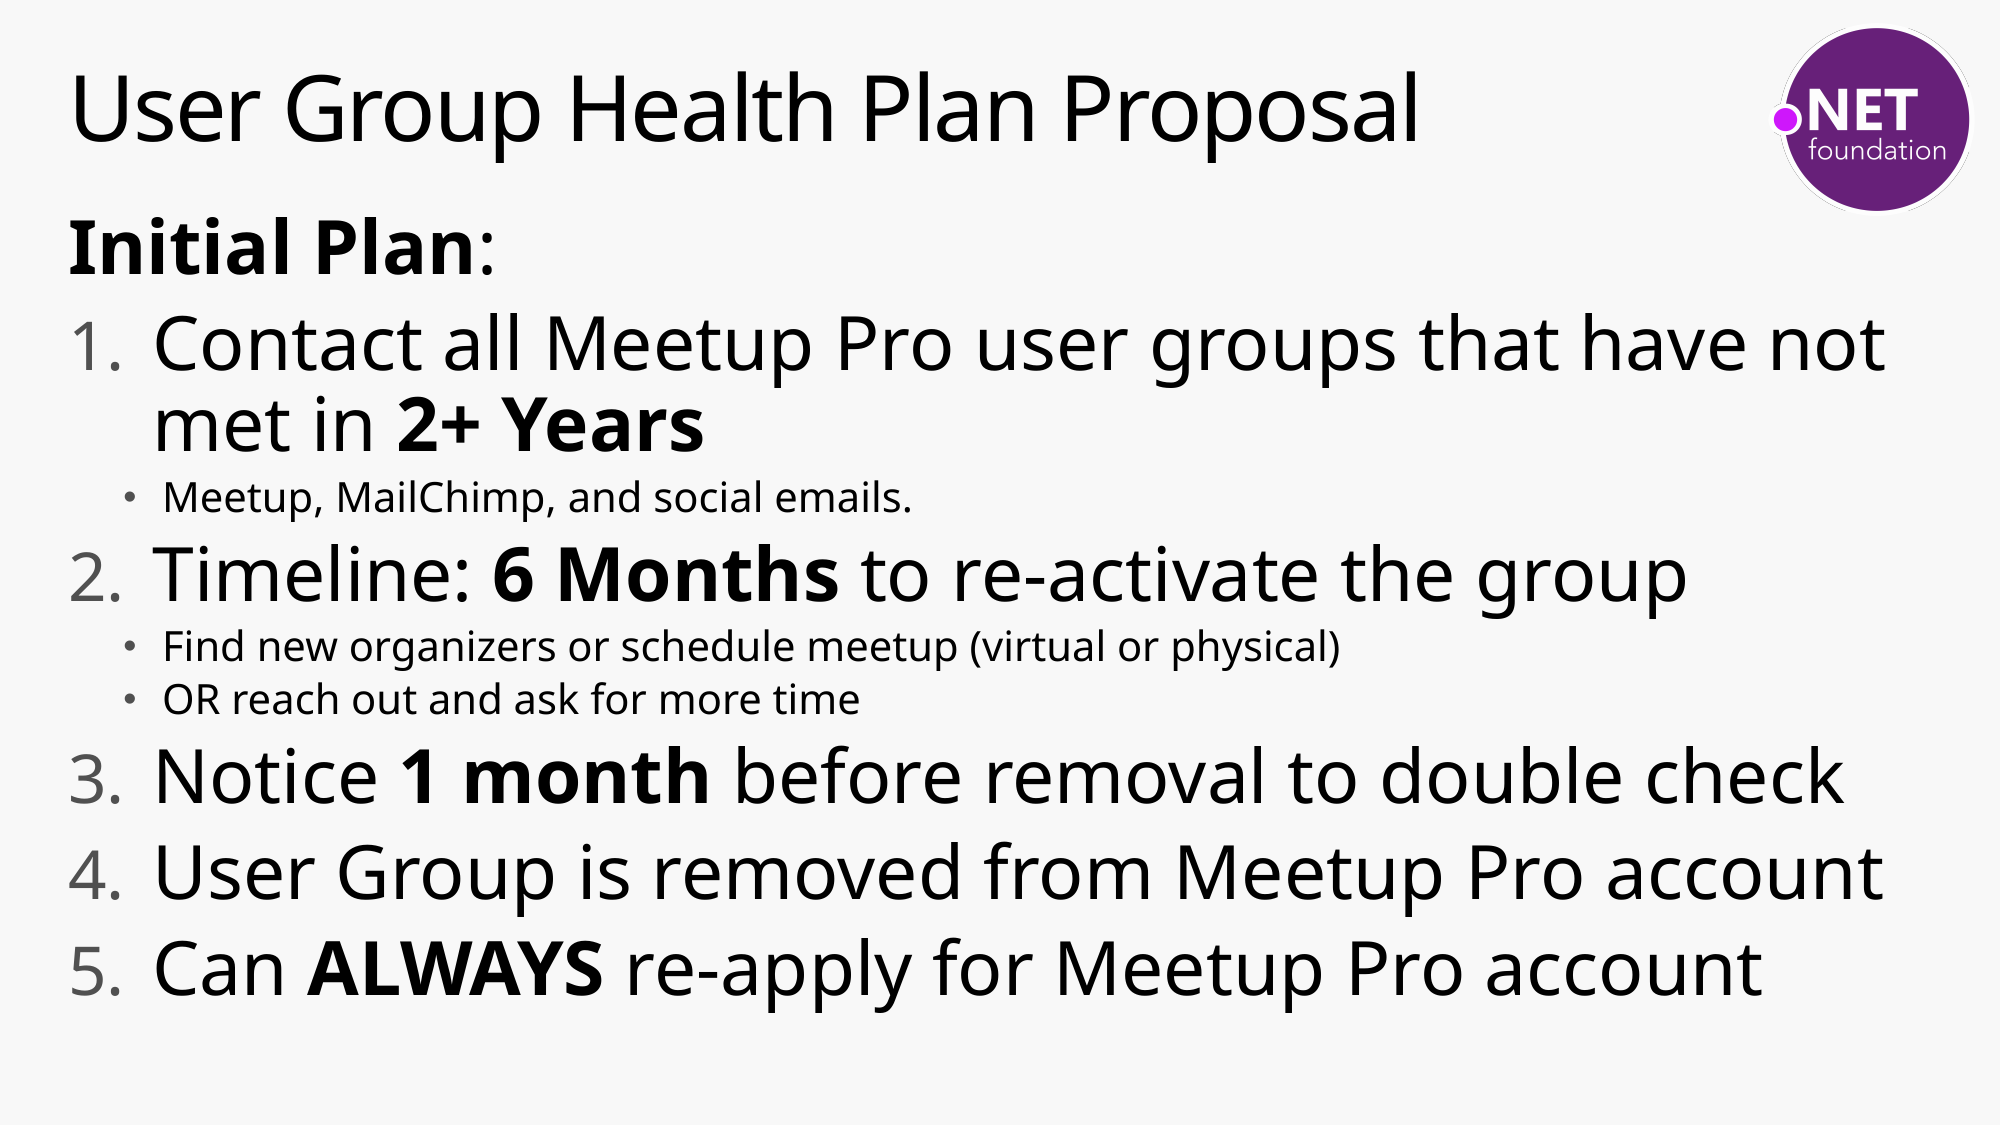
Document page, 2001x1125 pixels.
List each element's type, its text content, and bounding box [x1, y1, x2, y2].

picture [1764, 19, 1980, 220]
title User Group Health Plan Proposal [44, 47, 1765, 196]
list Initial Plan: Contact all Meetup Pro user groups that have not met in 2+ Years Meetup, MailChimp, and social emails. Timeline: 6 Months to re-activate the group Find new organizers or schedule meetup (virtual or physical) OR reach out and ask for more time Notice 1 month before removal to double check User Group is removed from Meetup Pro account Can ALWAYS re-apply for Meetup Pro account [44, 195, 1956, 1125]
